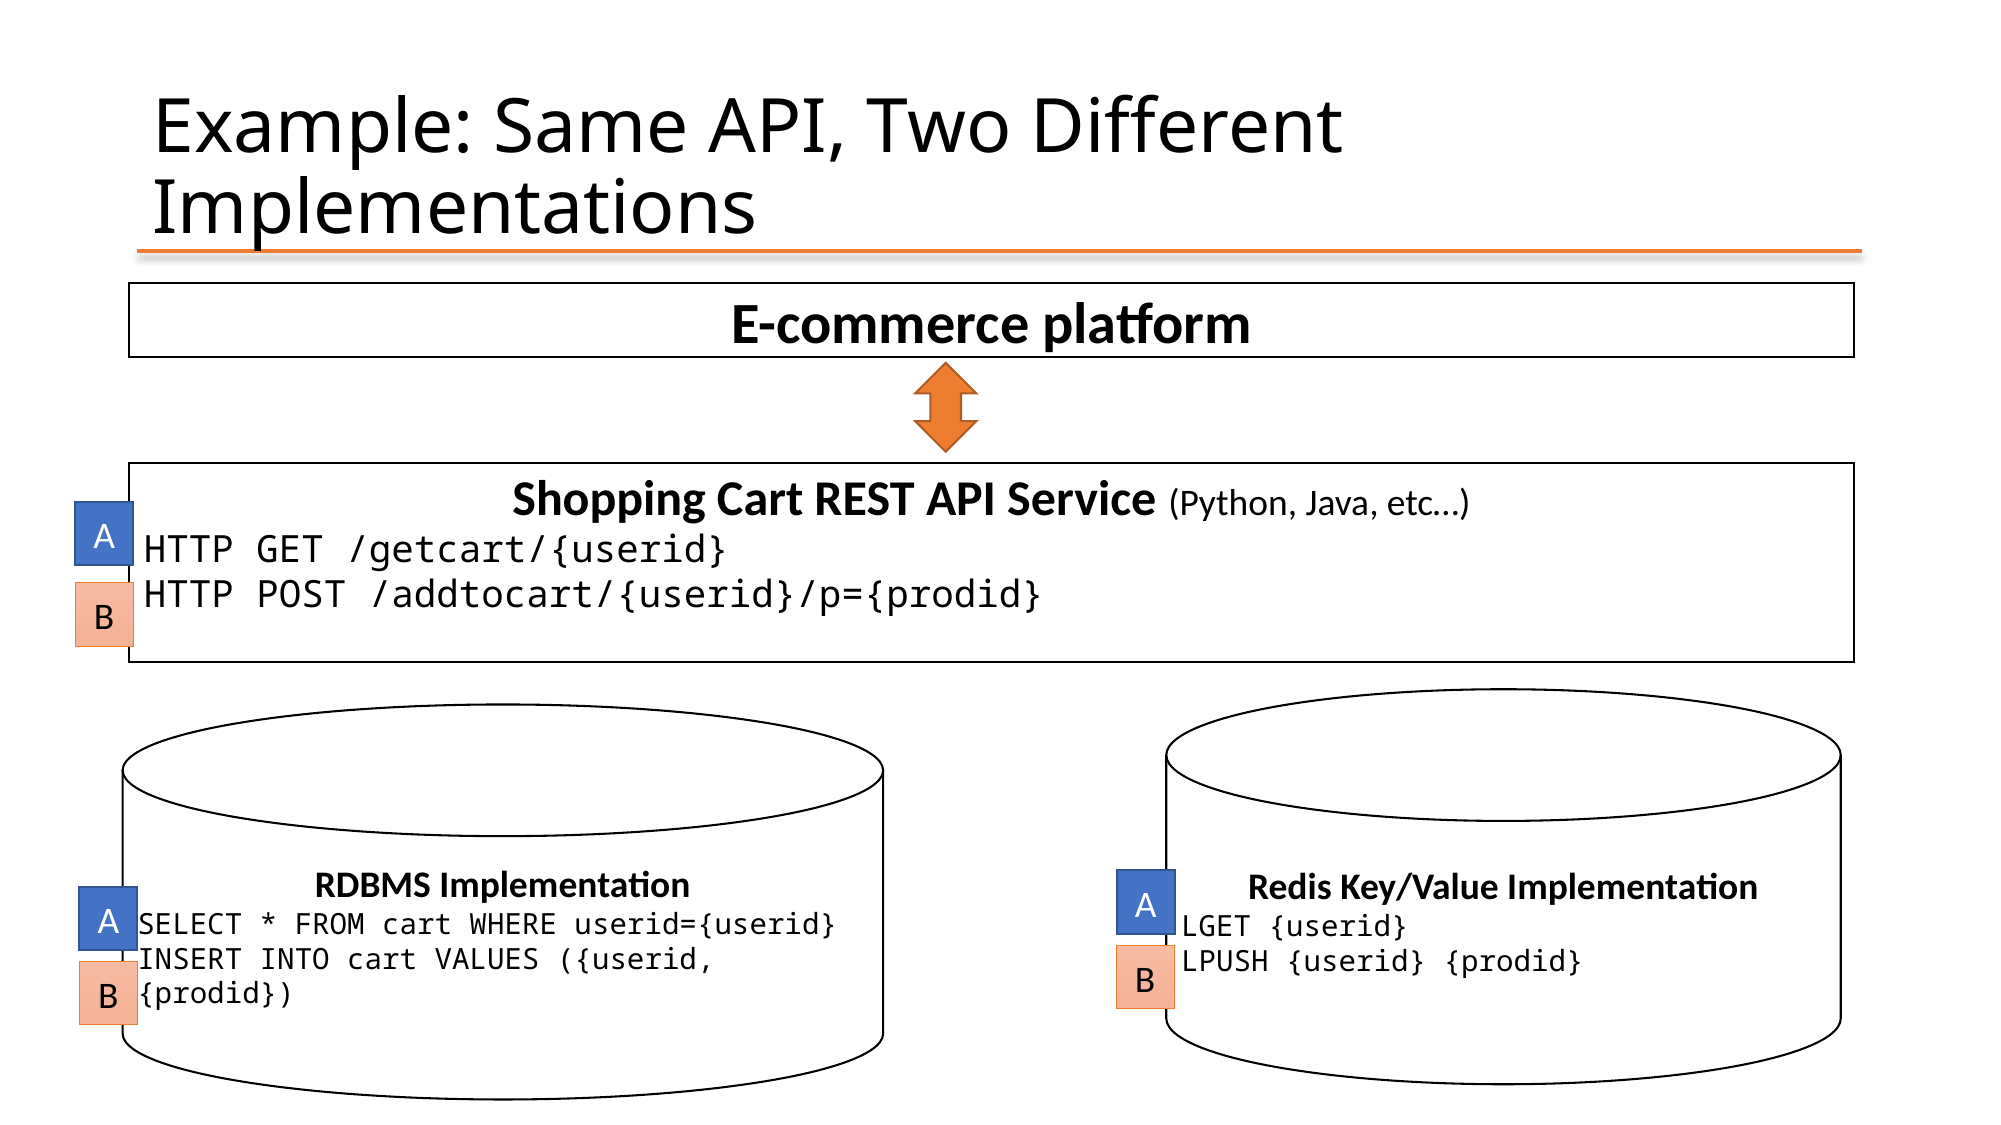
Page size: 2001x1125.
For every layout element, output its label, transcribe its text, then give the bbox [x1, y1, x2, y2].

title Example: Same API, Two Different Implementations [137, 59, 1863, 278]
text_box B [79, 961, 138, 1025]
text_box A [74, 501, 134, 566]
text_box Redis Key/Value Implementation LGET {userid} LPUSH {userid} {prodid} [1165, 688, 1842, 1086]
text_box RDBMS Implementation SELECT * FROM cart WHERE userid={userid} INSERT INTO cart VALUES ({userid, {prodid}) [121, 703, 885, 1101]
text_box A [1116, 869, 1176, 935]
text_box E-commerce platform [128, 282, 1855, 358]
text_box B [75, 582, 134, 647]
text_box Shopping Cart REST API Service (Python, Java, etc…) HTTP GET /getcart/{userid} HTTP POST /addtocart/{userid}/p={prodid} [128, 462, 1855, 663]
text_box A [78, 886, 138, 951]
text_box B [1116, 945, 1175, 1009]
text_box [912, 361, 979, 454]
